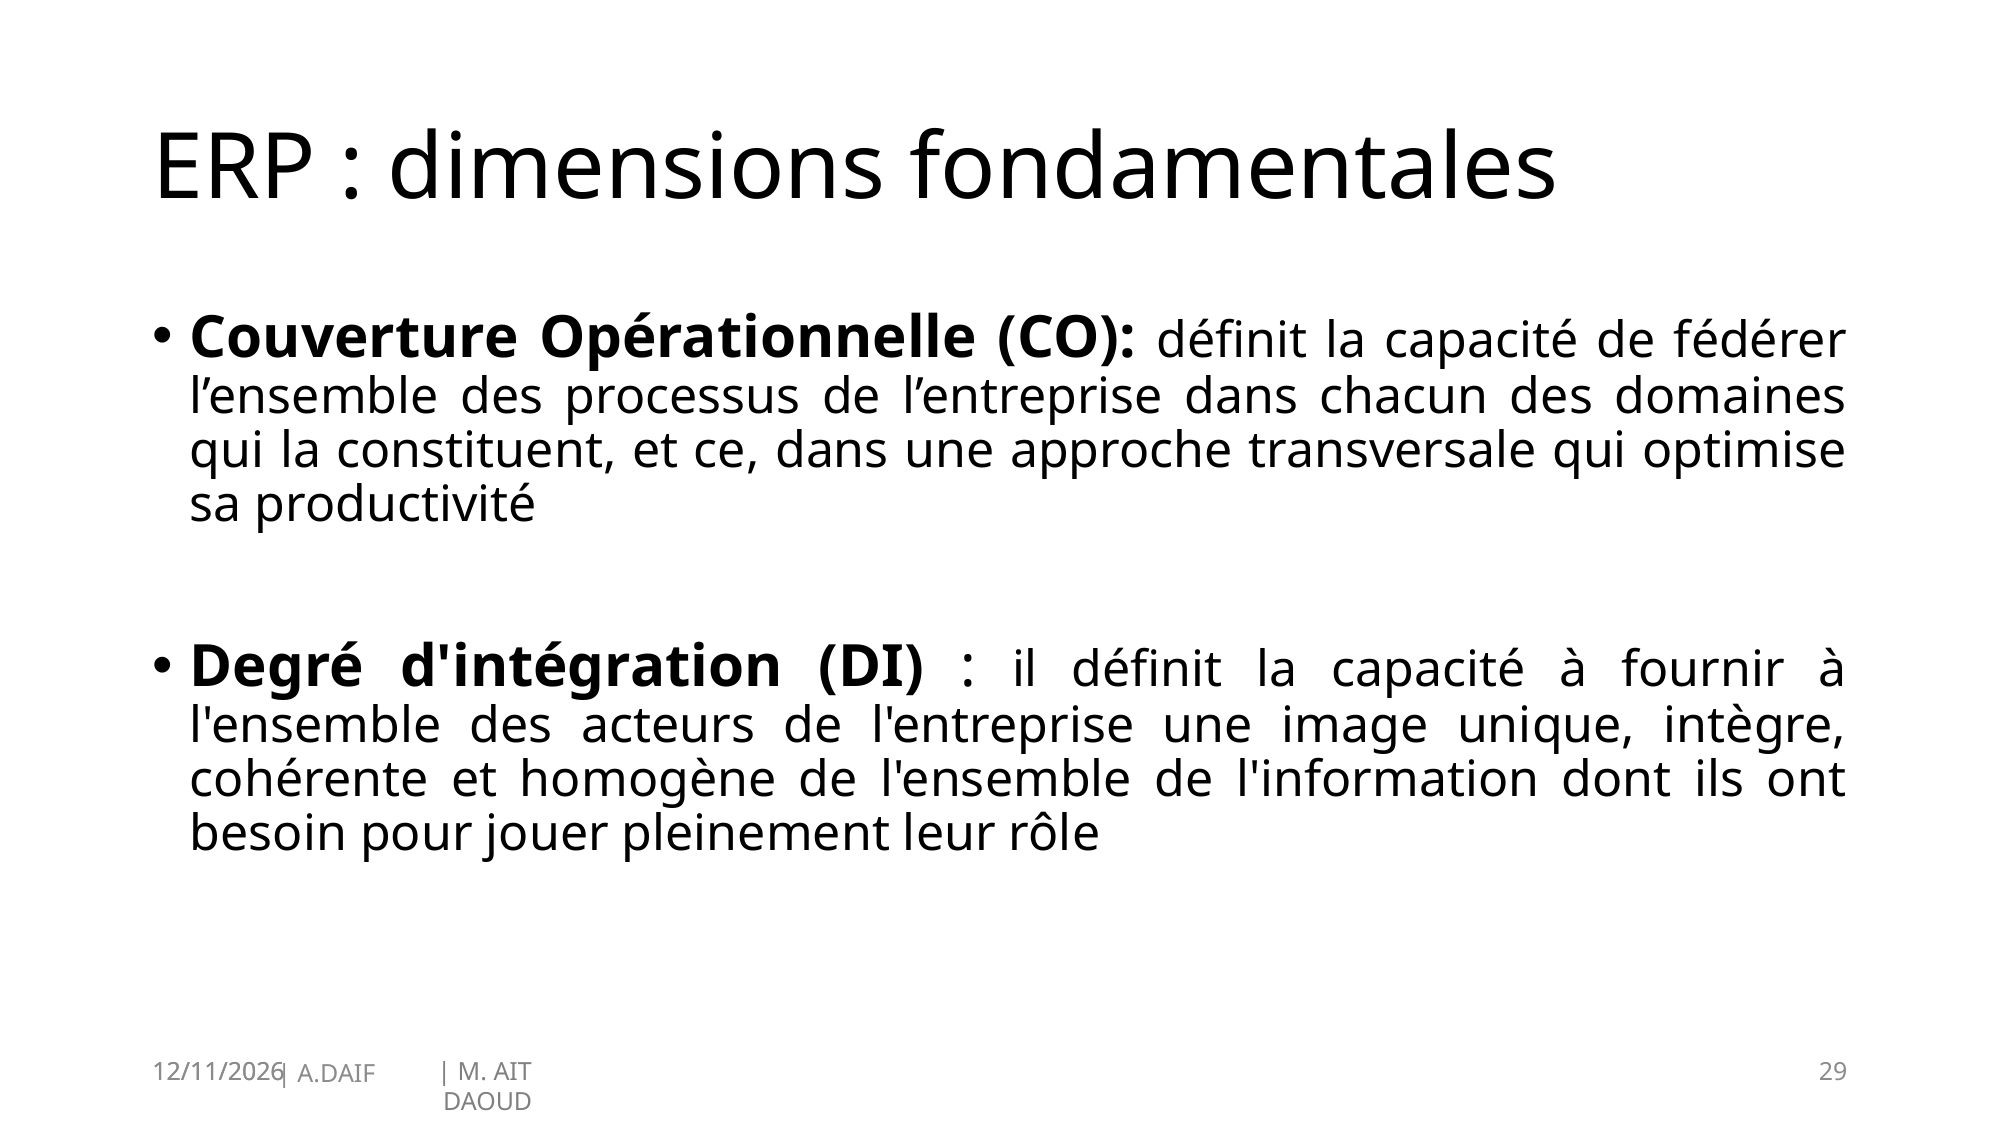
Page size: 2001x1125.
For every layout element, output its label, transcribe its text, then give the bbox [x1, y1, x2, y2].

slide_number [137, 1042, 588, 1103]
title ERP : dimensions fondamentales [137, 59, 1863, 278]
slide_number 29 [1412, 1042, 1863, 1103]
list Couverture Opérationnelle (CO): définit la capacité de fédérer l’ensemble des processus de l’entreprise dans chacun des domaines qui la constituent, et ce, dans une approche transversale qui optimise sa productivité Degré d'intégration (DI) : il définit la capacité à fournir à l'ensemble des acteurs de l'entreprise une image unique, intègre, cohérente et homogène de l'ensemble de l'information dont ils ont besoin pour jouer pleinement leur rôle [137, 299, 1863, 1014]
